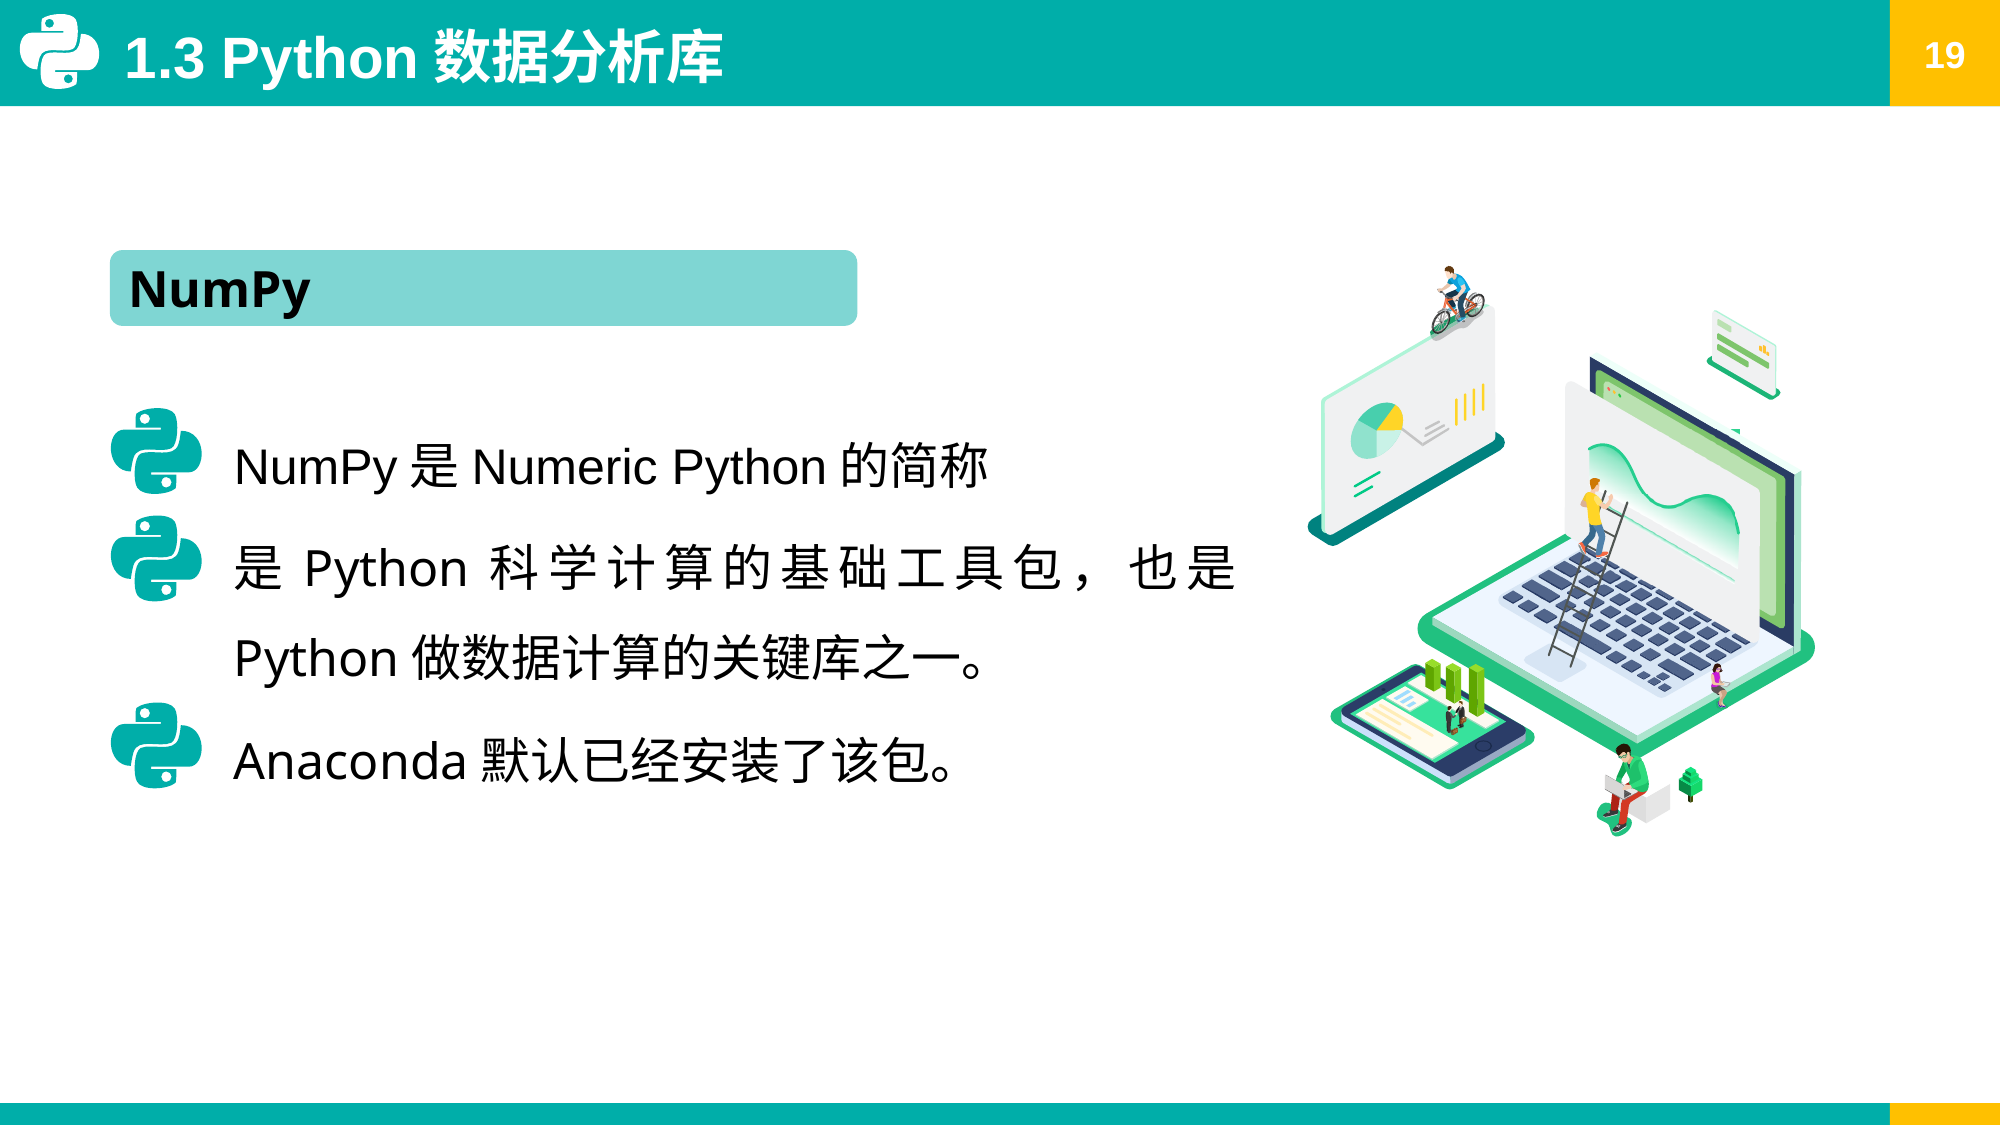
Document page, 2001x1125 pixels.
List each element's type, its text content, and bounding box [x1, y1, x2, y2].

text_box [134, 538, 202, 602]
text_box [1306, 265, 1818, 840]
text_box NumPy是Numeric Python的简称 是Python科学计算的基础工具包，也是Python做数据计算的关键库之一。 Anaconda默认已经安装了该包。 [219, 396, 1264, 797]
text_box [110, 515, 178, 579]
text_box [134, 725, 202, 789]
text_box NumPy [109, 250, 858, 326]
text_box 1.3 Python数据分析库 [109, 12, 1263, 98]
text_box [110, 702, 178, 766]
text_box [110, 408, 178, 472]
text_box [134, 430, 202, 494]
